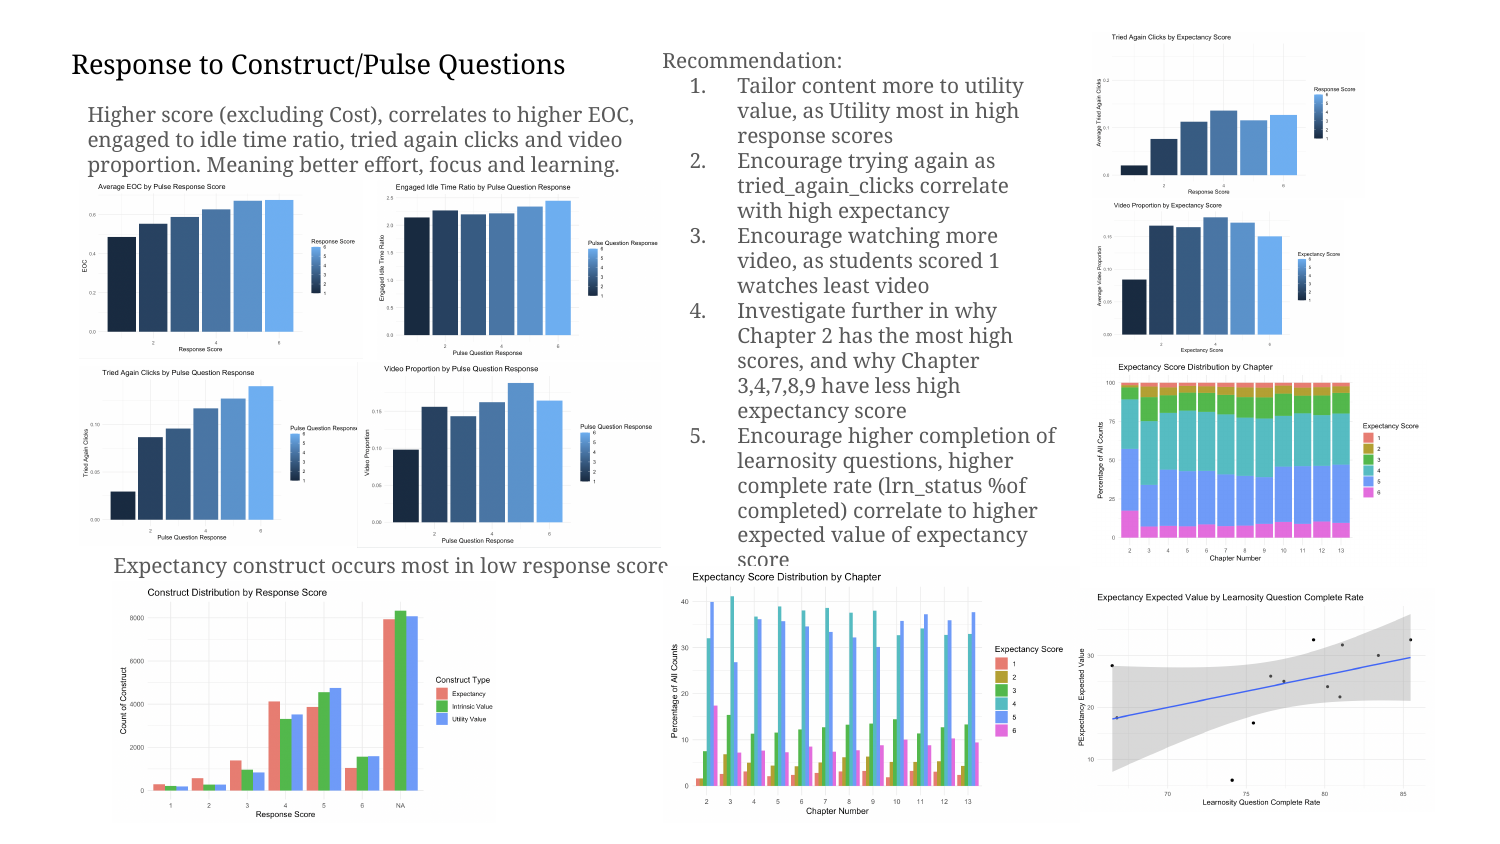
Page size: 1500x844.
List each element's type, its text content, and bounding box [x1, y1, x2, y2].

picture [1092, 360, 1427, 568]
text_box Higher score (excluding Cost), correlates to higher EOC, engaged to idle time ratio, tried again clicks and video proportion. Meaning better effort, focus and learning. [72, 86, 647, 194]
picture [1092, 200, 1344, 358]
text_box Expectancy construct occurs most in low response score [98, 538, 790, 589]
picture [112, 580, 497, 823]
picture [78, 362, 661, 548]
text_box Recommendation: Tailor content more to utility value, as Utility most in high response scores Encourage trying again as tried_again_clicks correlate with high expectancy Encourage watching more video, as students scored 1 watches least video Investigate further in why Chapter 2 has the most high scores, and why Chapter 3,4,7,8,9 have less high expectancy score Encourage higher completion of learnosity questions, higher complete rate (lrn_status %of completed) correlate to higher expected value of expectancy score [647, 32, 1072, 329]
picture [377, 180, 661, 360]
picture [78, 180, 363, 360]
text_box Response to Construct/Pulse Questions [56, 32, 585, 83]
picture [1092, 32, 1365, 198]
picture [662, 566, 1435, 823]
